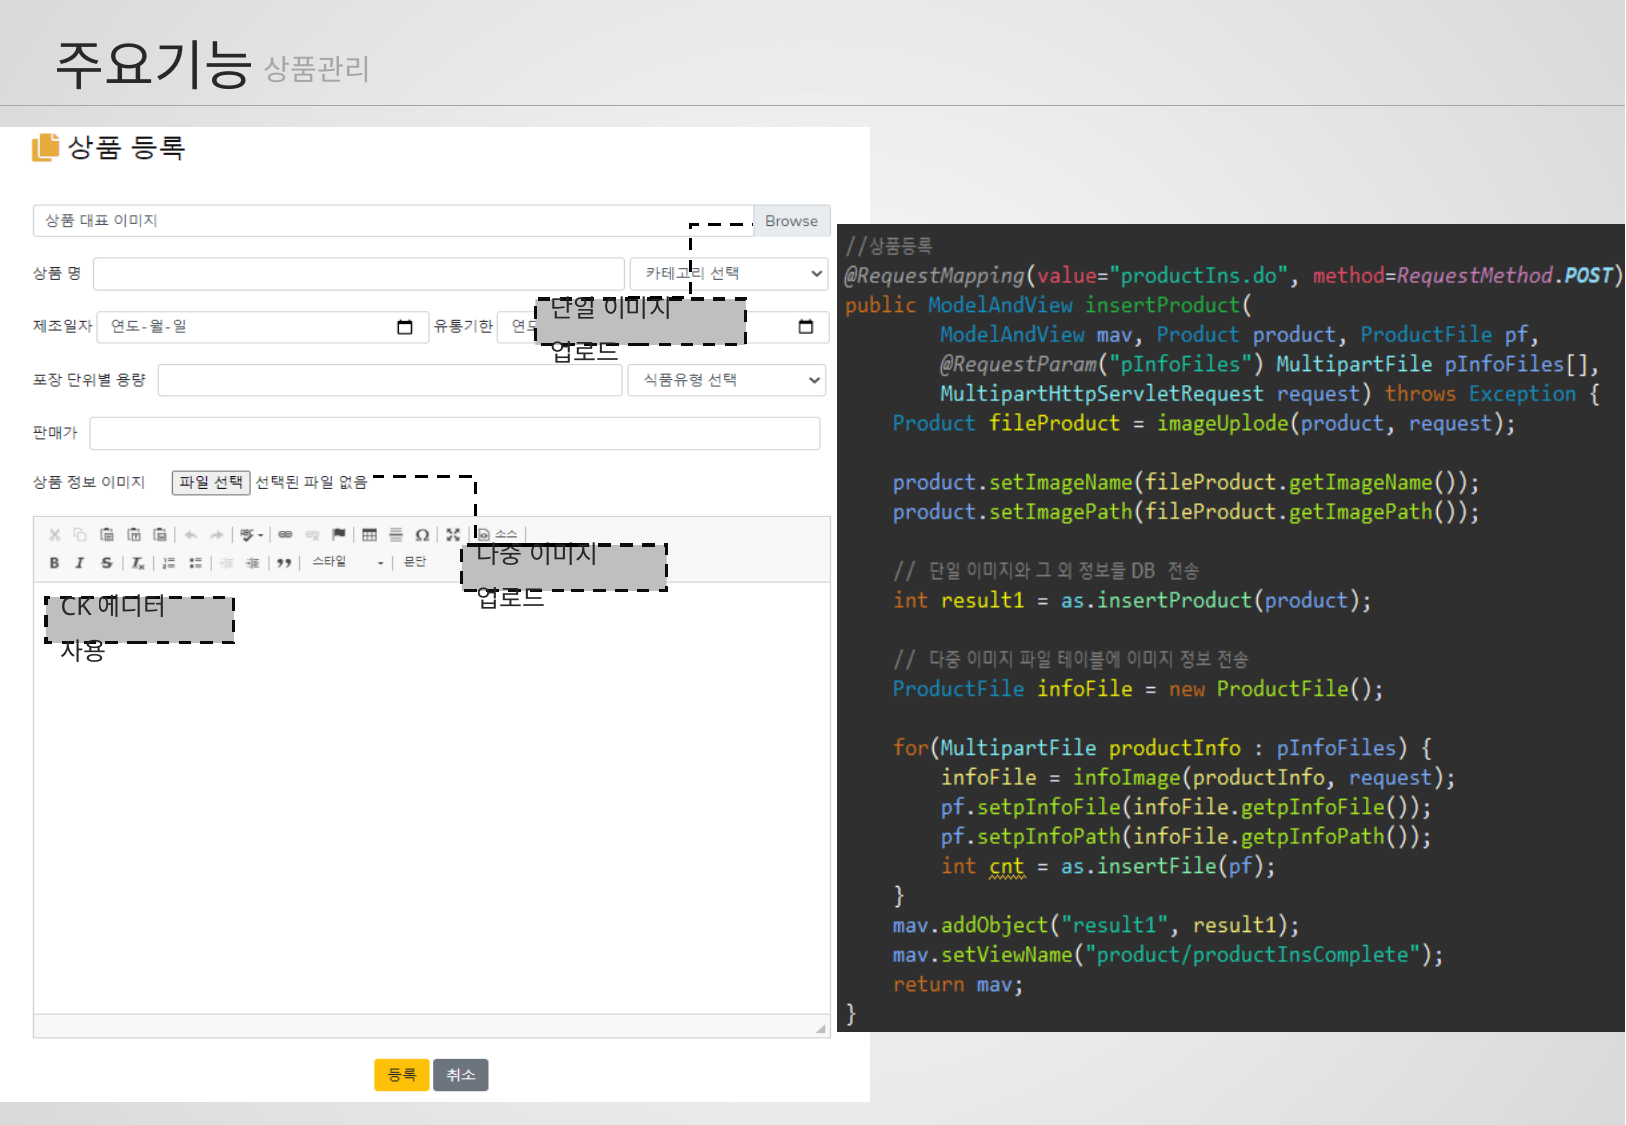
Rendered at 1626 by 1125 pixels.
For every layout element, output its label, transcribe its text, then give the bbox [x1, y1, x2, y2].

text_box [373, 476, 579, 545]
picture [0, 127, 1625, 1102]
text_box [627, 224, 753, 298]
text_box 주요기능 [39, 22, 341, 105]
text_box 상품관리 [248, 44, 686, 92]
